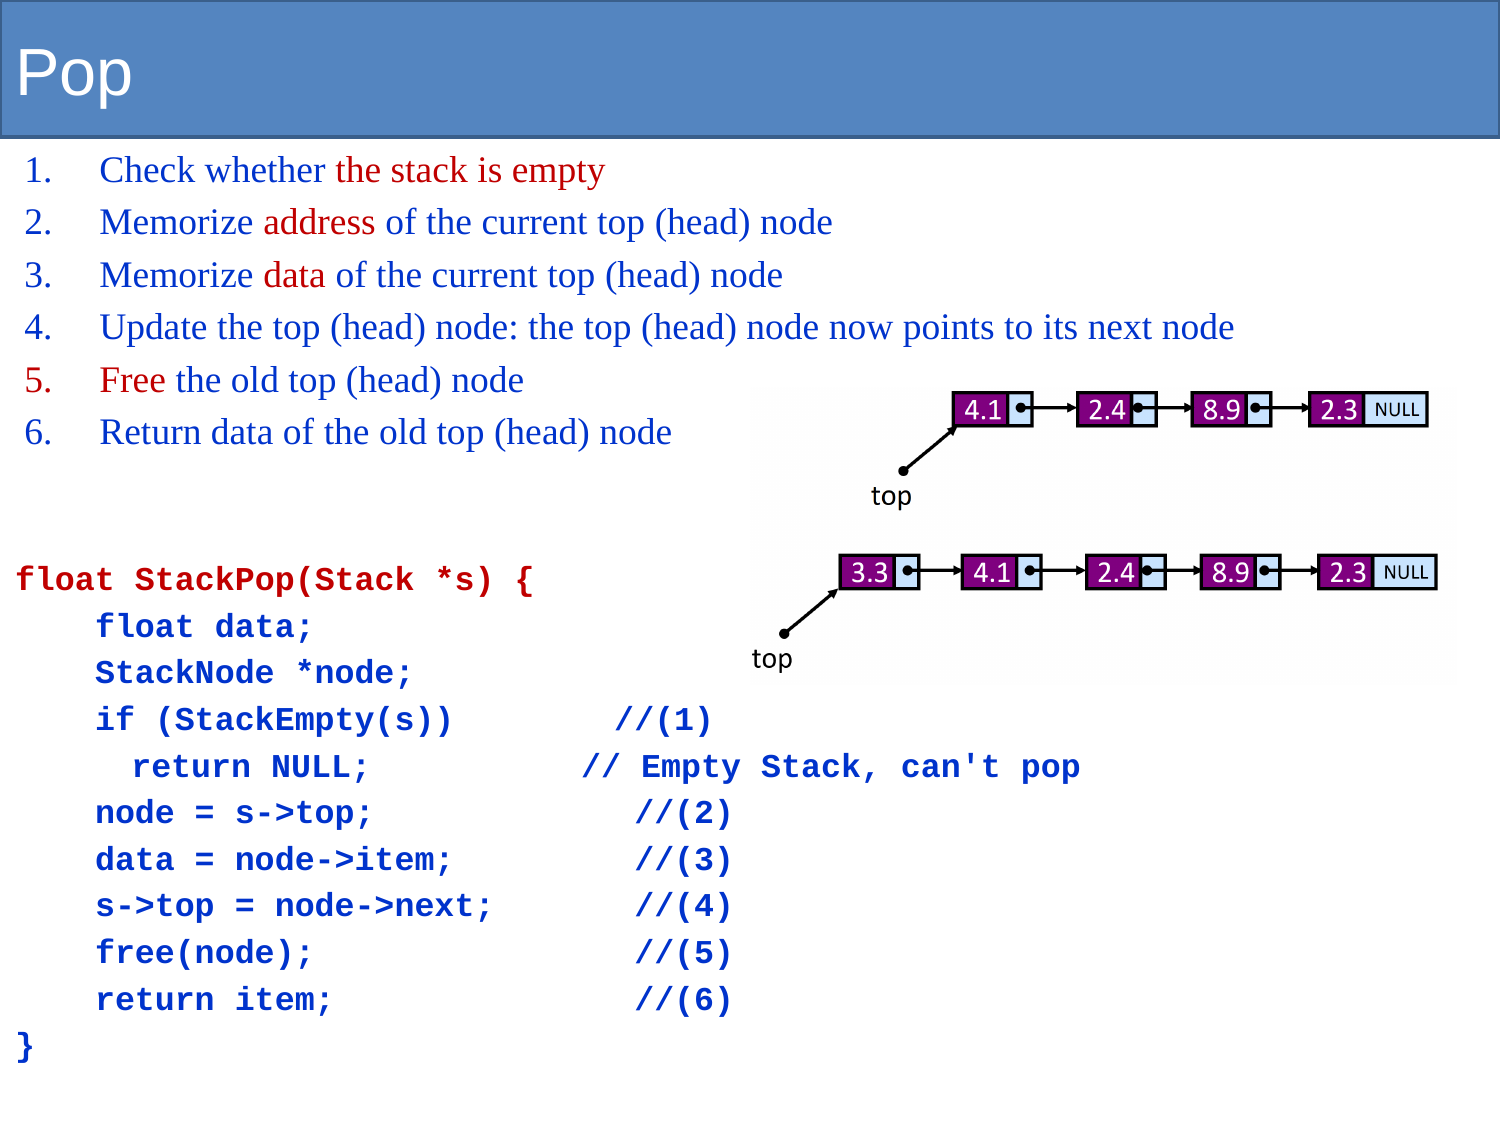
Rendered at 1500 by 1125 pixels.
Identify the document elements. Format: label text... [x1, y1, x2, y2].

picture [749, 387, 1457, 685]
text_box float StackPop(Stack *s) { float data; StackNode *node; if (StackEmpty(s)) //(1) return NULL; // Empty Stack, can't pop node = s->top; //(2) data = node->item; //(3) s->top = node->next; //(4) free(node); //(5) return item; //(6) } [0, 549, 1399, 1098]
title Pop [0, 0, 1500, 138]
list Check whether the stack is empty Memorize address of the current top (head) node Memorize data of the current top (head) node Update the top (head) node: the top (head) node now points to its next node Free the old top (head) node Return data of the old top (head) node [0, 138, 1500, 1025]
